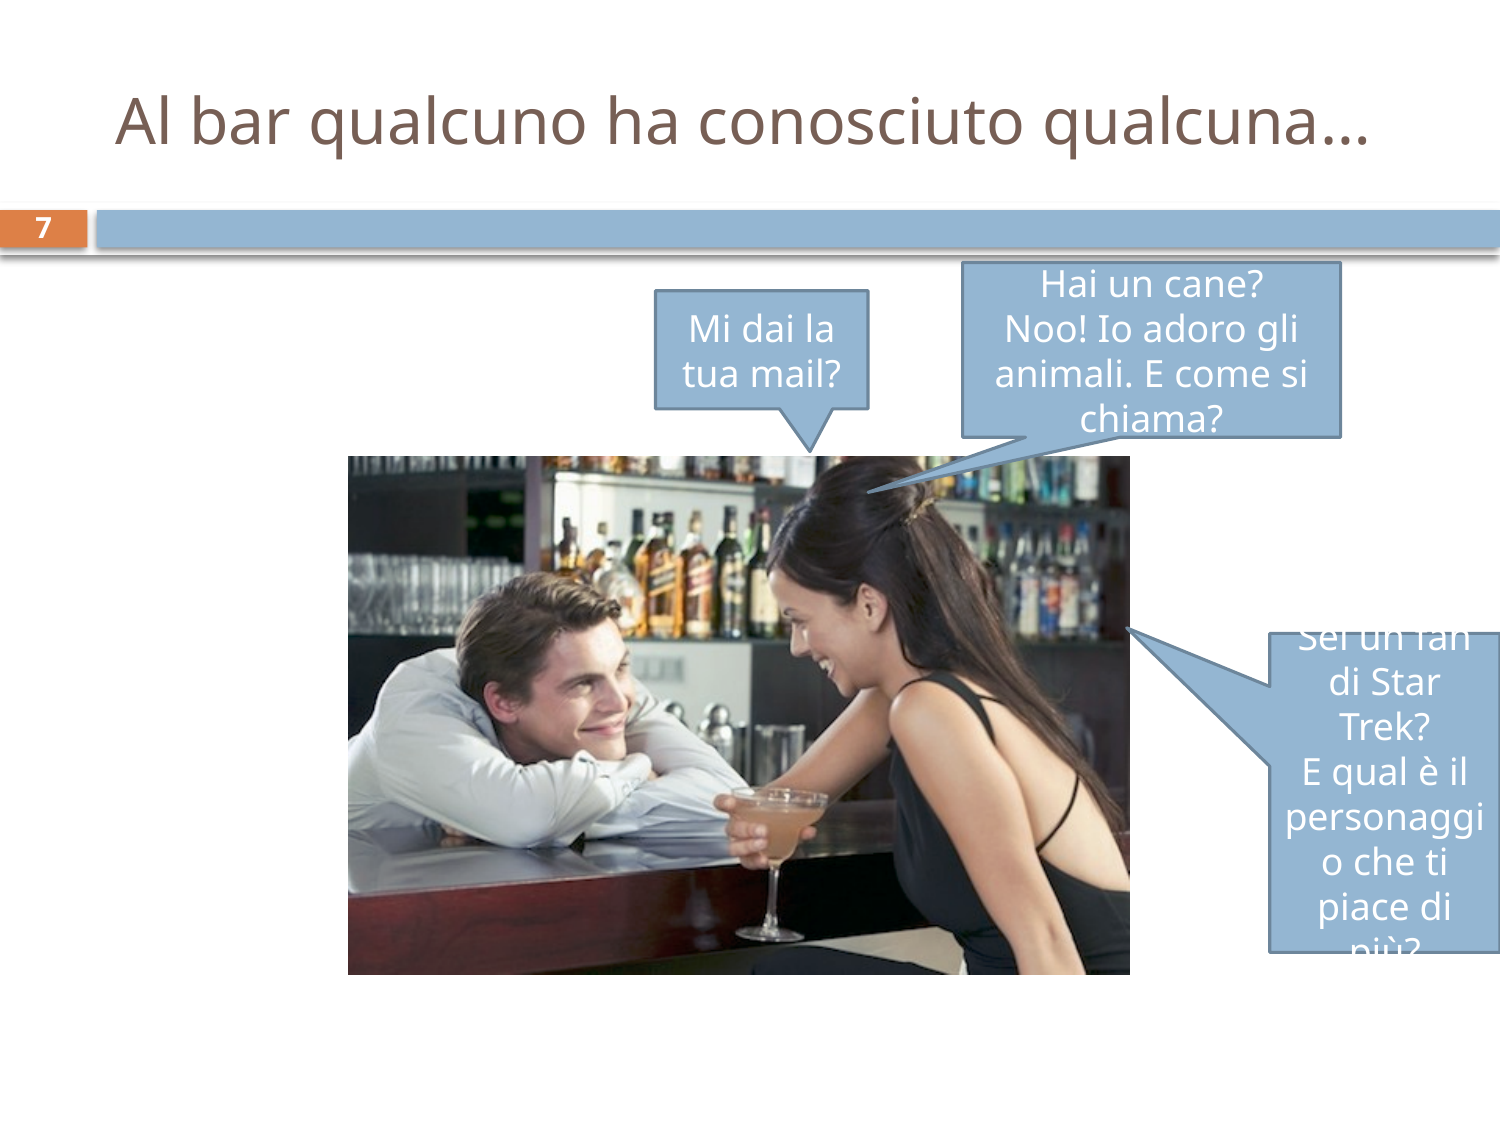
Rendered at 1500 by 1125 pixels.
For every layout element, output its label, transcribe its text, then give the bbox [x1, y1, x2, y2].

picture [348, 455, 1130, 976]
title Al bar qualcuno ha conosciuto qualcuna… [100, 37, 1438, 200]
text_box Sei un fan di Star Trek? E qual è il personaggio che ti piace di più? [1135, 629, 1500, 954]
text_box Mi dai la tua mail? [653, 289, 870, 454]
text_box Hai un cane? Noo! Io adoro gli animali. E come si chiama? [961, 260, 1343, 454]
slide_number 7 [0, 208, 88, 249]
